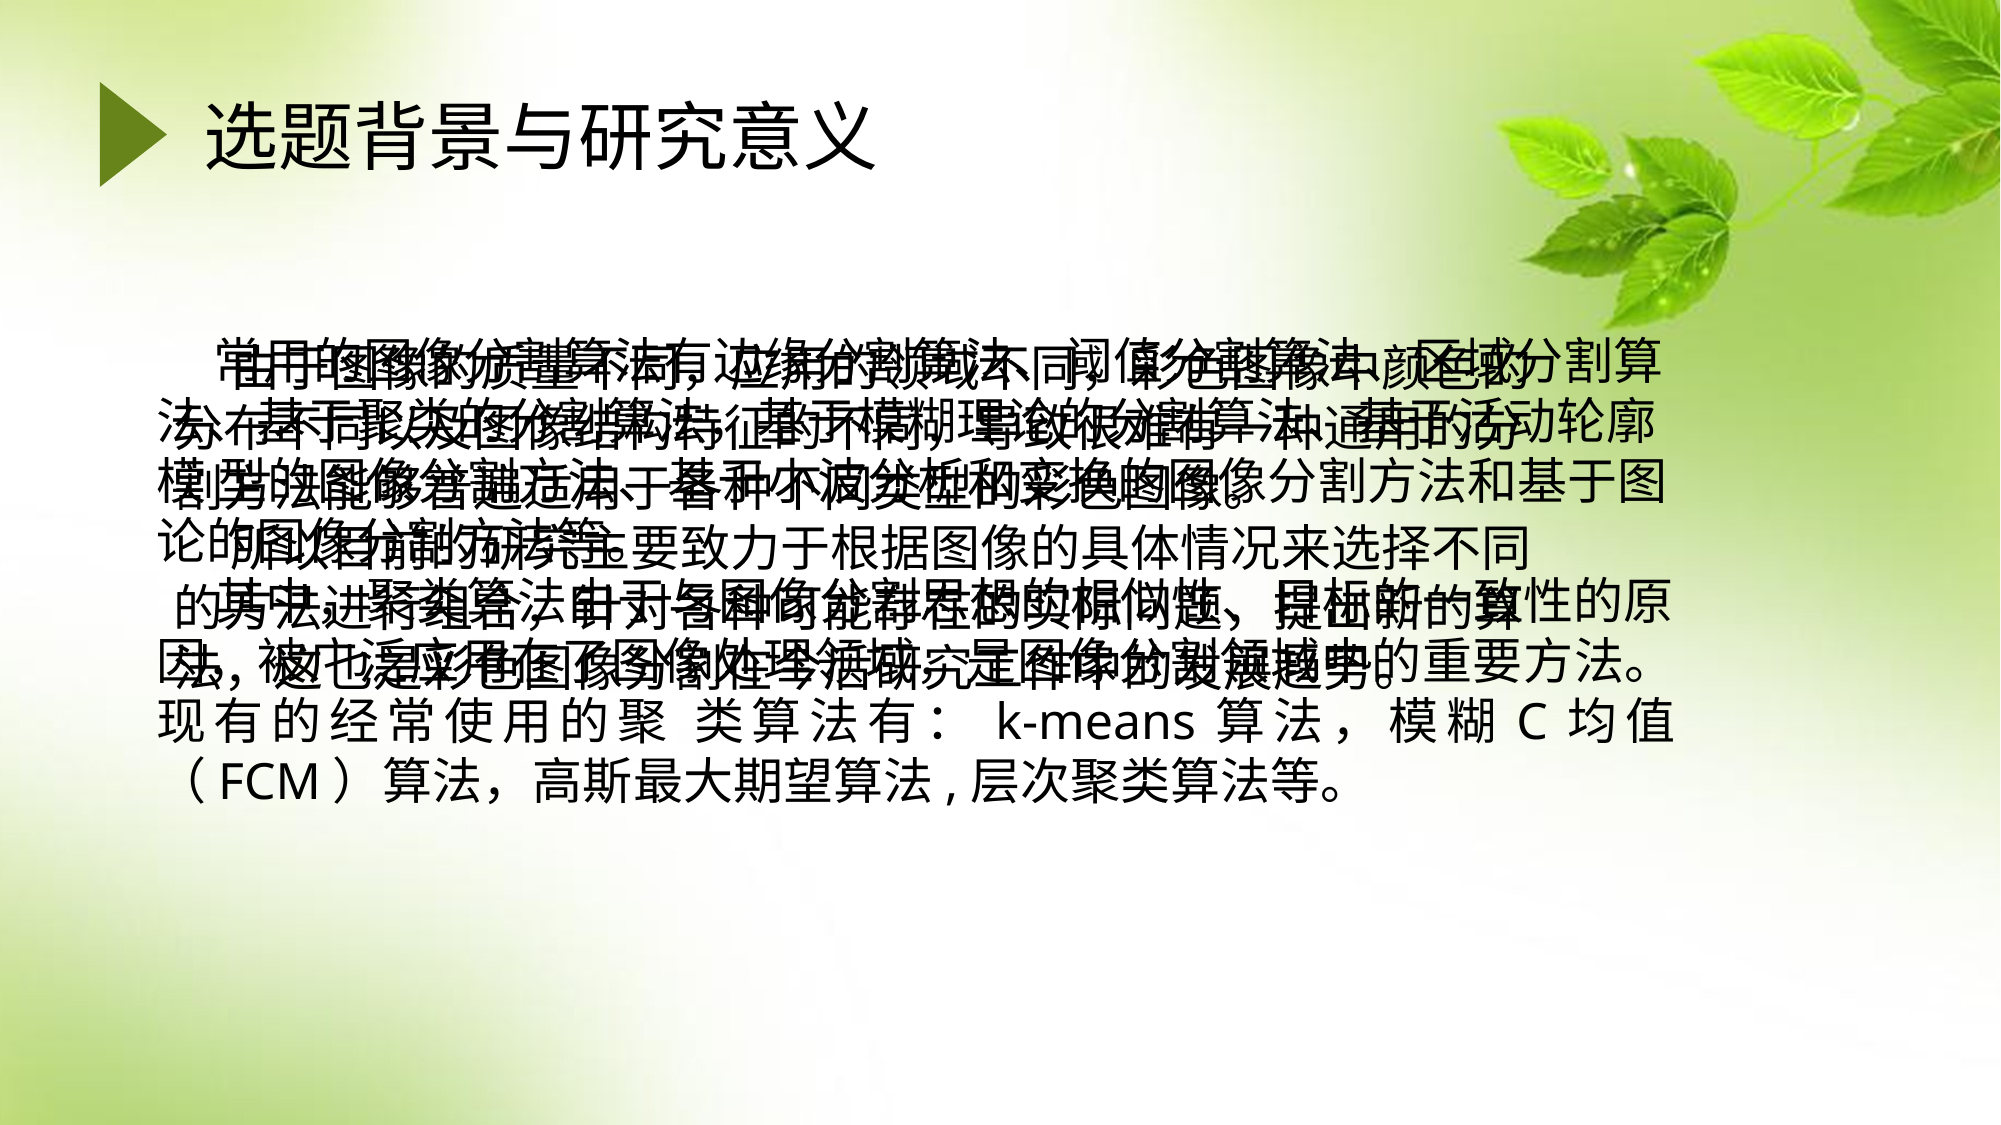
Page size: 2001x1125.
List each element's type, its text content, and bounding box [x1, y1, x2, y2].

title 选题背景与研究意义 [188, 58, 1444, 211]
text_box 由于图像的质量不同，应用的领域不同，彩色图像中颜色的分布不同以及图像结构特征的不同，导致很难有一种通用的分割方法能够普遍适用于各种不同类型的彩色图像。 所以目前的研究主要致力于根据图像的具体情况来选择不同的方法进行组合，针对各种可能存在的实际问题，提出新的算法，这也是彩色图像分割在今后研究工作中的发展趋势。 [158, 328, 1581, 704]
picture [0, 0, 2001, 1125]
text_box 常用的图像分割算法有边缘分割算法、阈值分割算法、区域分割算法、基于聚类的分割算法，基于模糊理论的分割算法、基于活动轮廓模 型的图像分割方法、基于小波分析和变换的图像分割方法和基于图 论的图像分割方法等。 其中，聚类算法由于与图像分割思想的相似性、目标的一致性的原因，被广泛应用在了图像处理领域，是图像分割领域中的重要方法。现有的经常使用的聚 类算法有：k-means算法，模糊C均值（FCM）算法，高斯最大期望算法,层次聚类算法等。 [141, 321, 1690, 817]
